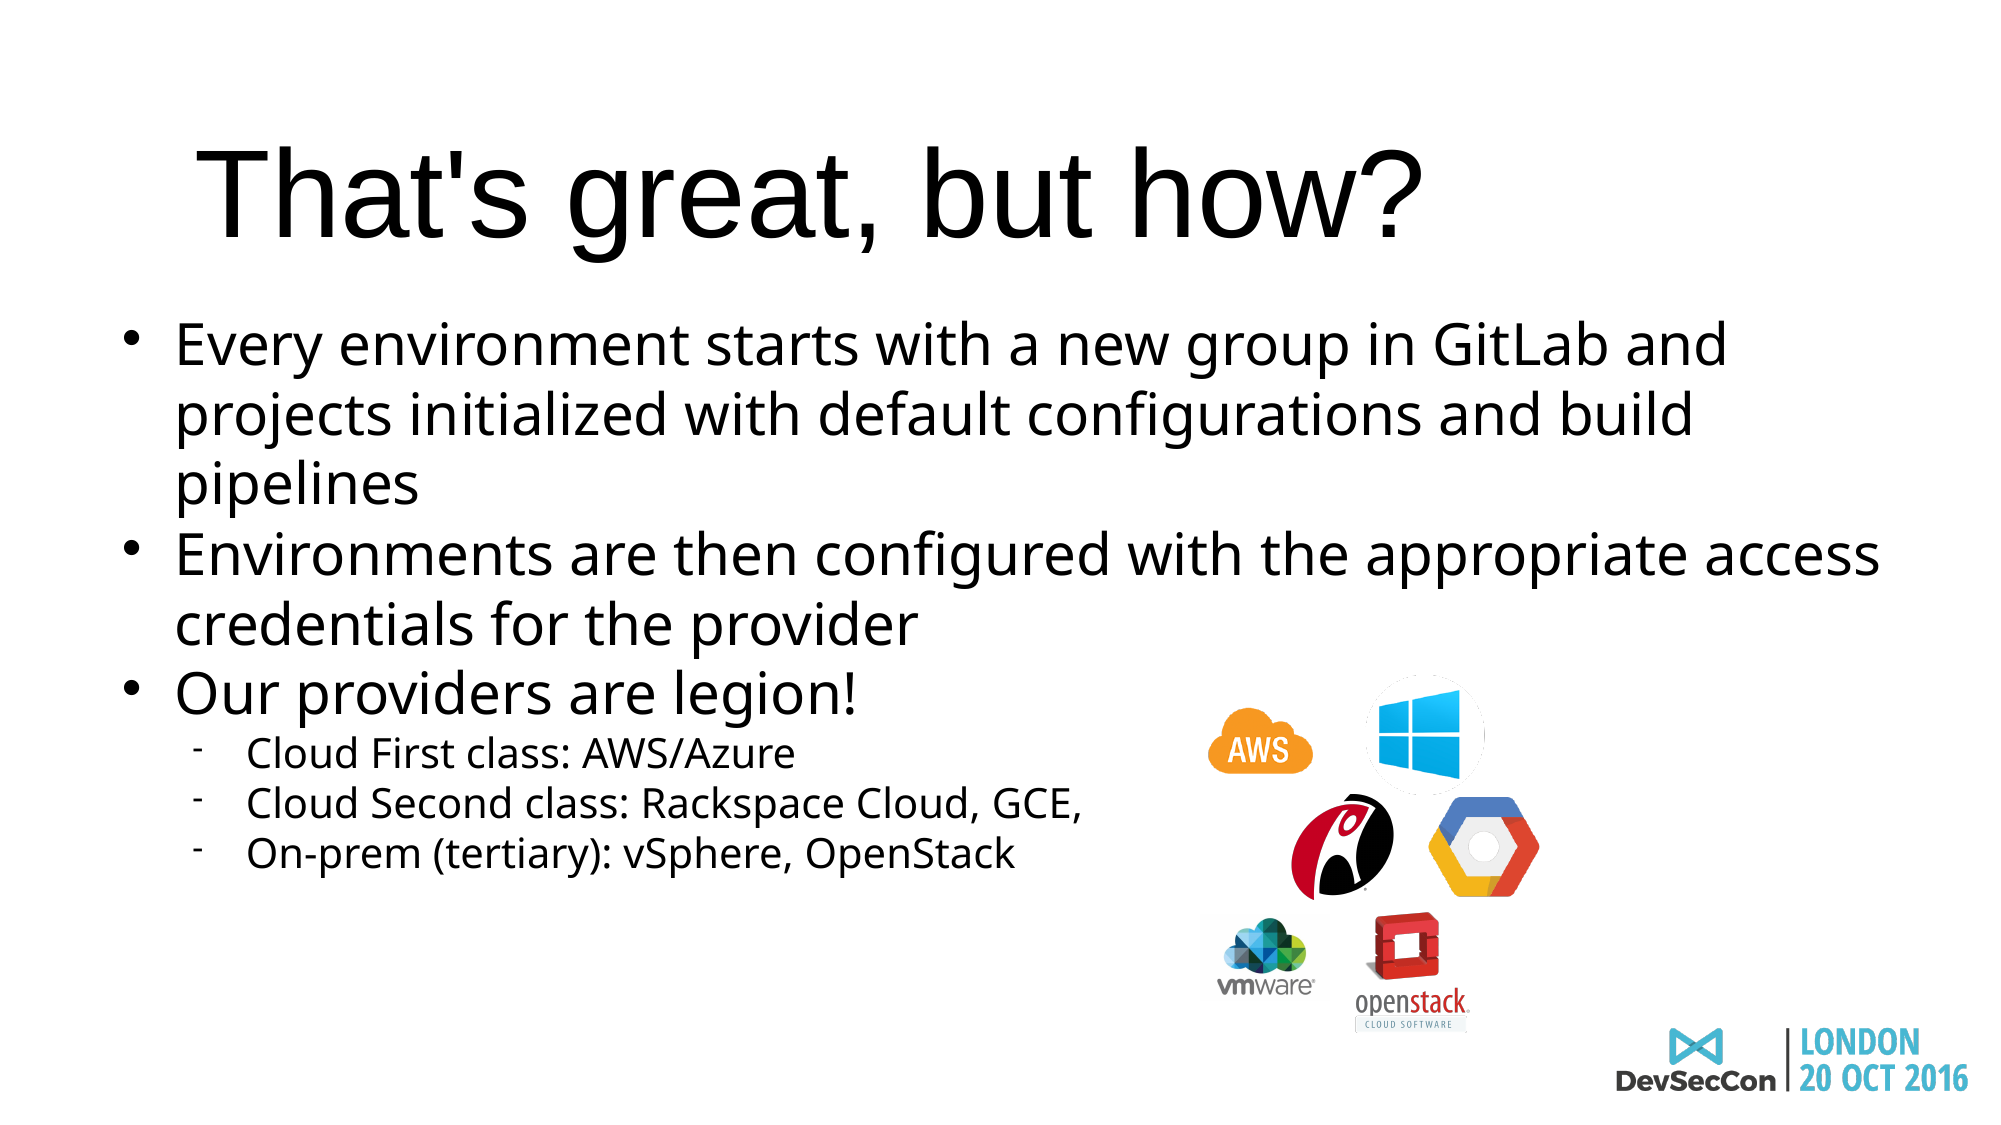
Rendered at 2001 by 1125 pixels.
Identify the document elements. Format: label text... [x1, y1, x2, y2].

text_box That's great, but how? [180, 104, 1443, 260]
picture [1199, 914, 1330, 1001]
text_box [89, 59, 1910, 278]
picture [1609, 1014, 1985, 1105]
text_box Every environment starts with a new group in GitLab and projects initialized with default configurations and build pipelines Environments are then configured with the appropriate access credentials for the provider Our providers are legion! Cloud First class: AWS/Azure Cloud Second class: Rackspace Cloud, GCE, On-prem (tertiary): vSphere, OpenStack [89, 299, 1910, 1014]
picture [1184, 674, 1542, 1051]
